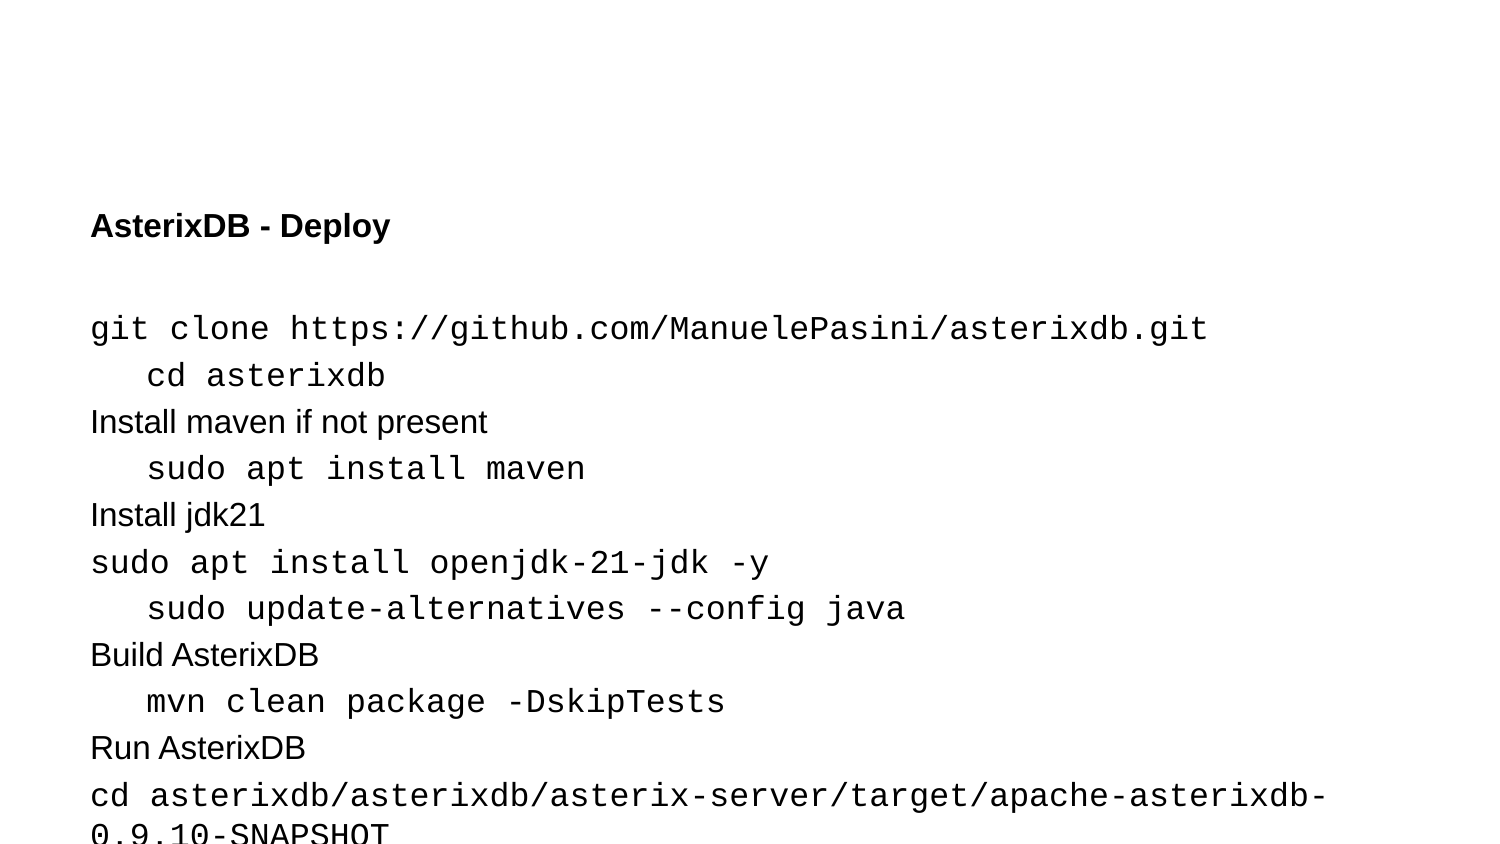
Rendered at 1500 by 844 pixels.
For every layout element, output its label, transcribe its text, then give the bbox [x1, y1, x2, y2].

list AsterixDB - Deploy git clone https://github.com/ManuelePasini/asterixdb.git cd asterixdb Install maven if not present sudo apt install maven Install jdk21 sudo apt install openjdk-21-jdk -y sudo update-alternatives --config java Build AsterixDB mvn clean package -DskipTests Run AsterixDB cd asterixdb/asterixdb/asterix-server/target/apache-asterixdb-0.9.10-SNAPSHOT // Deploy node controller bin/asterixncservice > red-service.log 2>&1 & // Deploy cluster controller bin/asterixcc -config-file opt/local/conf/cc.conf > cc.log 2>&1 &l Kill AsterixDB ps aux | grep asterix | grep -v grep | awk '{print $2}' | xargs kill -9 AsterixDB - Measurements dataverse setup drop dataverse Measurements_Dataverse if exists; create dataverse Measurements_Dataverse; use Measurements_Dataverse; create type PunctualMeasurement as closed { meas_id: string, // device_id + meas_type + timestamp timestamp: datetime, device_id: string, controlled_property: string, `value`: int, location: point }; create type SpatialMasurement as closed { meas_id: string, // device_id + meas_type + timestamp dateObserved: datetime, device_id: string, controlled_property: string, `value`: int, location: polygon }; create dataset Measurements(PunctualMeasurement) primary key meas_id; create index meas_location on Measurements(location) type rtree; AsterixDB - Open measurements setup create type PunctualOpenMeasurement as open { meas_id: string, timestamp: datetime, device_id: string, controlled_property: string, `value`: int, location: point }; [75, 196, 1425, 754]
